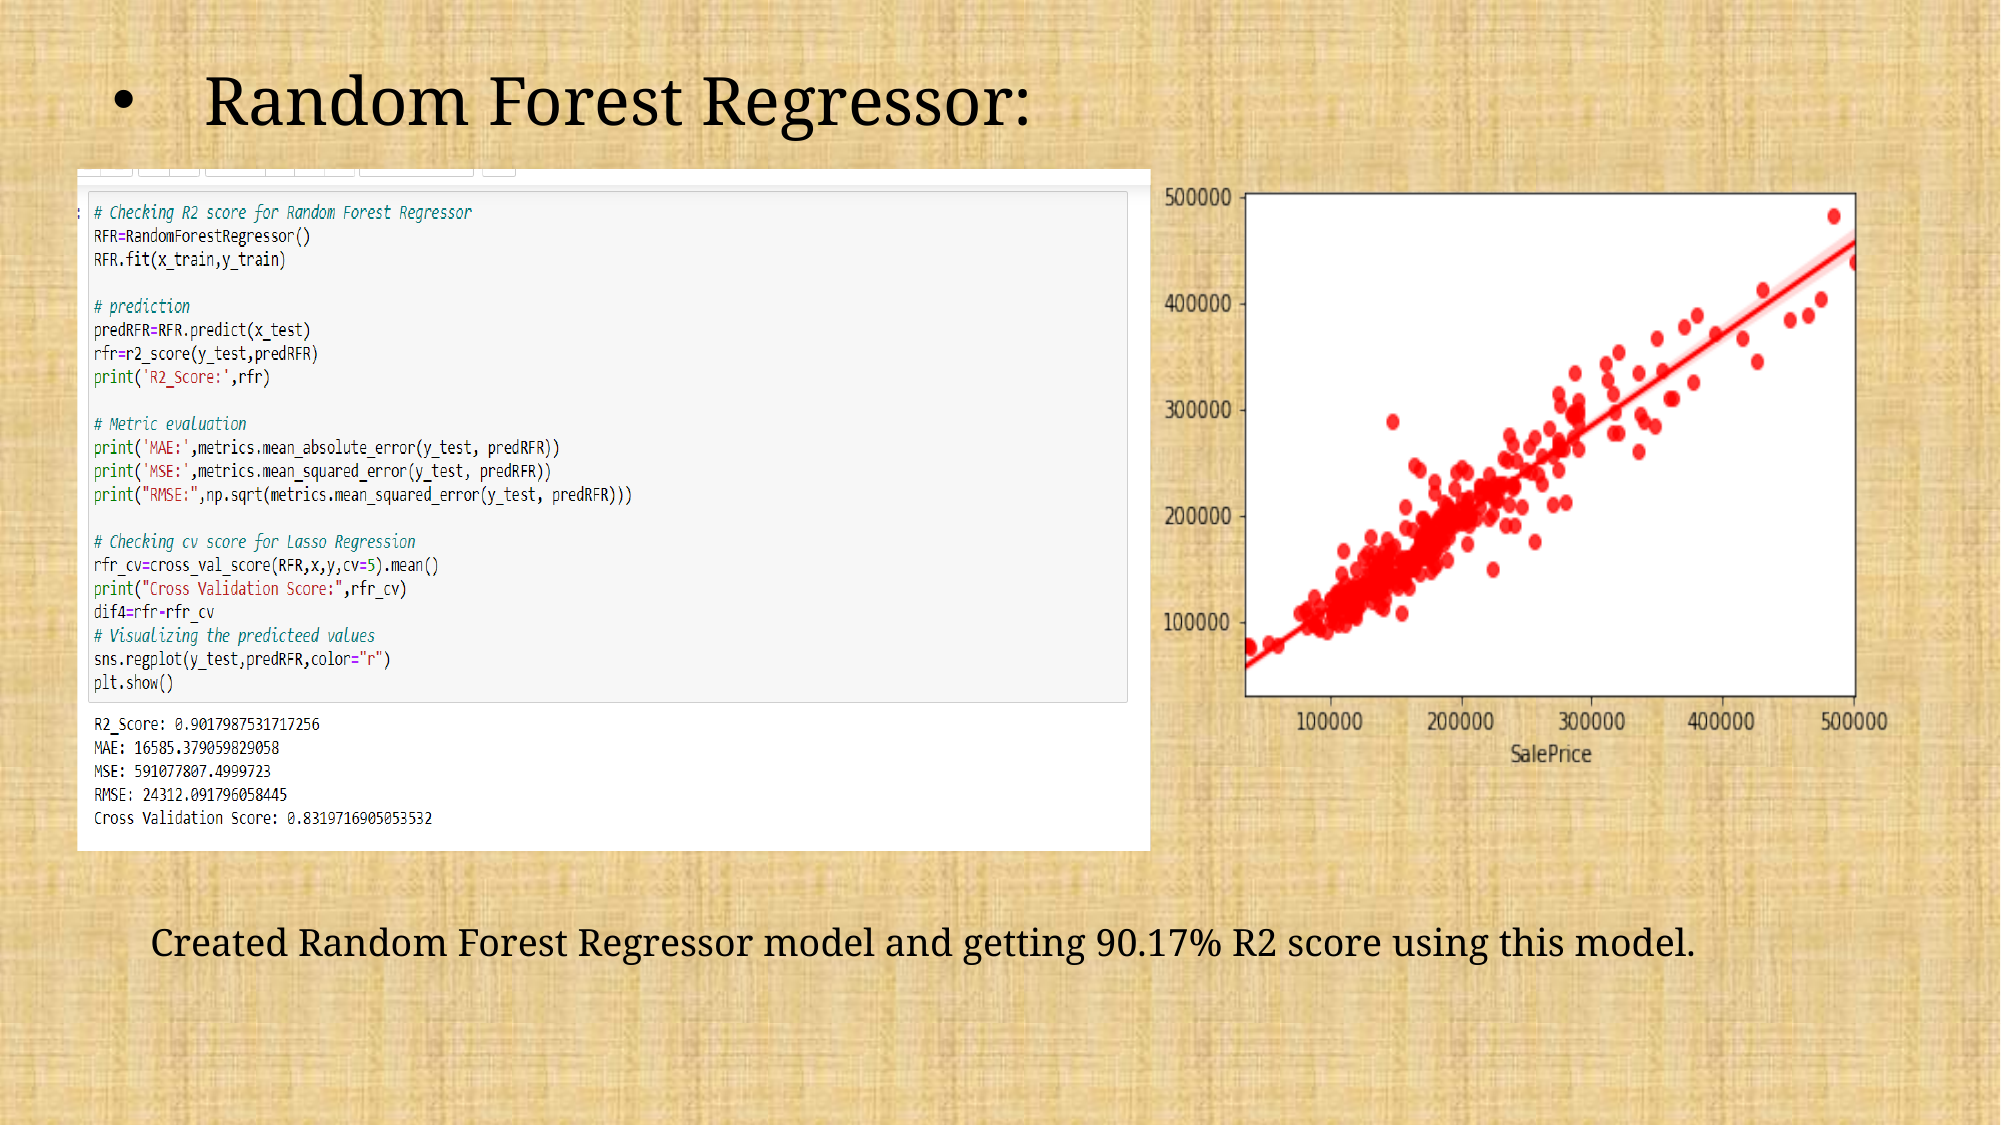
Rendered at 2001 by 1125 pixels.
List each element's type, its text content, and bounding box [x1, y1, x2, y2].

text_box Random Forest Regressor: [97, 51, 1883, 146]
text_box Created Random Forest Regressor model and getting 90.17% R2 score using this model. [135, 911, 1829, 971]
picture [0, 0, 2001, 1125]
